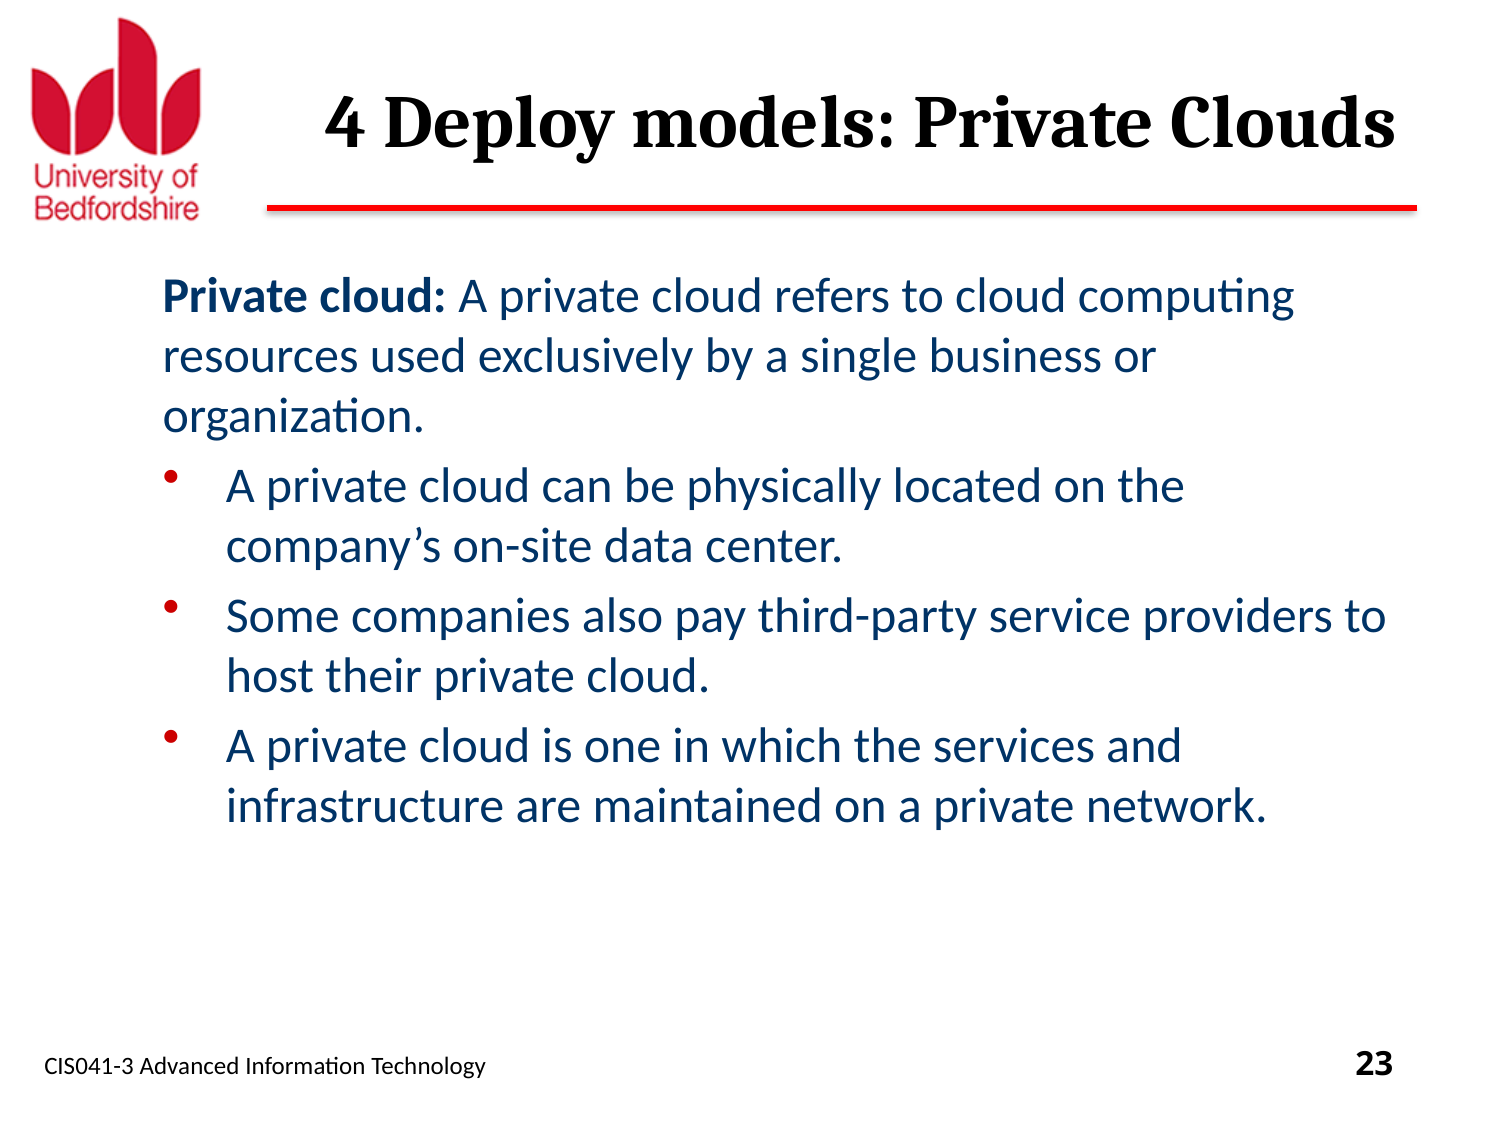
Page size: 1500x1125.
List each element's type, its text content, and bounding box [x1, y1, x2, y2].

footer CIS041-3 Advanced Information Technology [29, 1035, 514, 1095]
list Private cloud: A private cloud refers to cloud computing resources used exclusively by a single business or organization. A private cloud can be physically located on the company’s on-site data center. Some companies also pay third-party service providers to host their private cloud. A private cloud is one in which the services and infrastructure are maintained on a private network. [147, 255, 1413, 905]
picture [0, 0, 237, 236]
title 4 Deploy models: Private Clouds [262, 61, 1413, 174]
